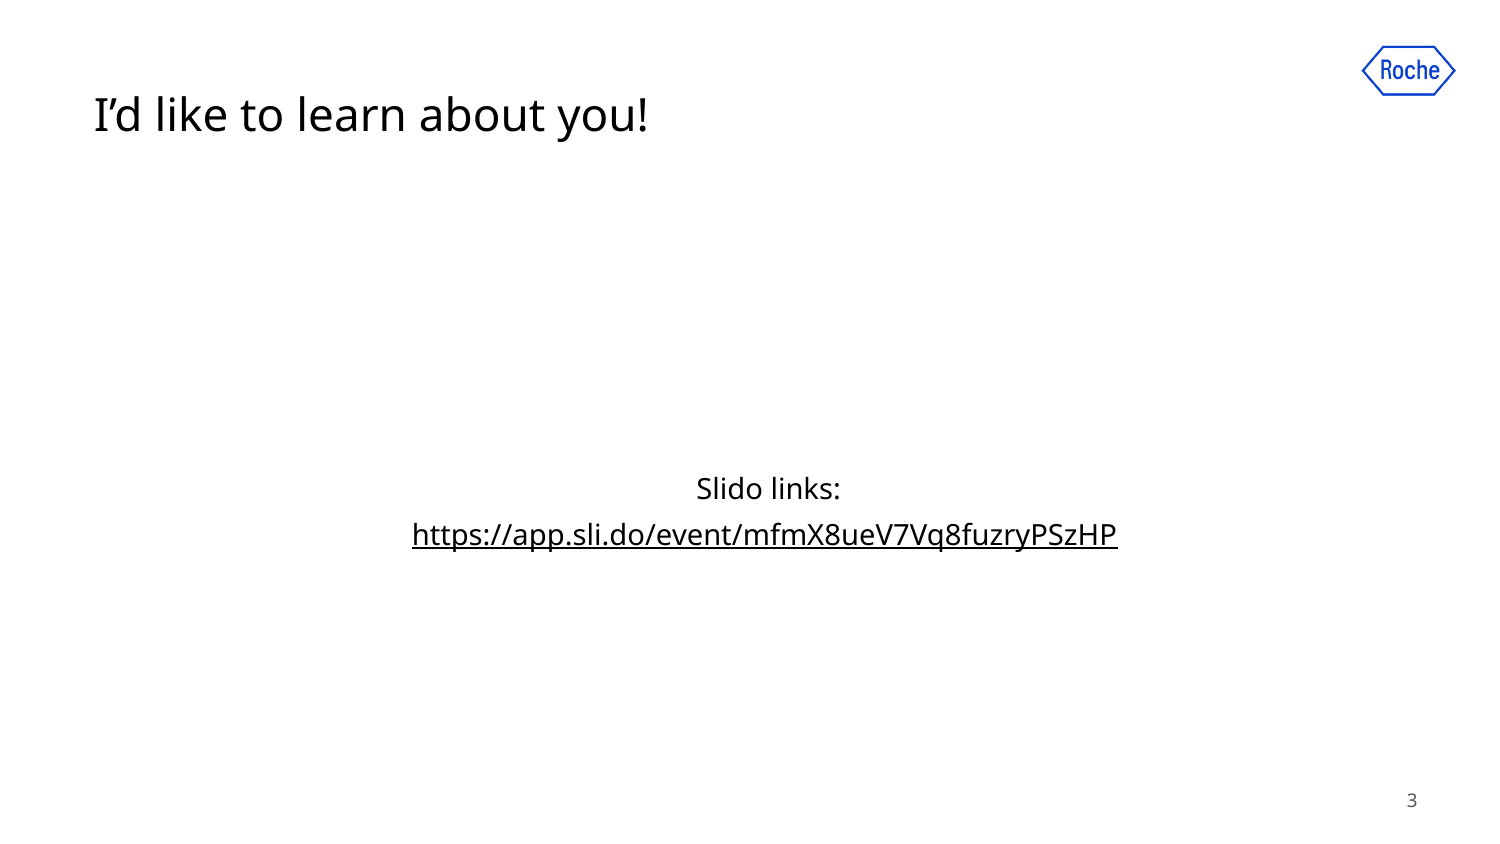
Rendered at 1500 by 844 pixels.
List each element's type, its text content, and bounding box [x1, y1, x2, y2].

picture [1359, 43, 1458, 97]
list Slido links: https://app.sli.do/event/mfmX8ueV7Vq8fuzryPSzHP [93, 236, 1444, 788]
title I’d like to learn about you! [93, 70, 1313, 165]
